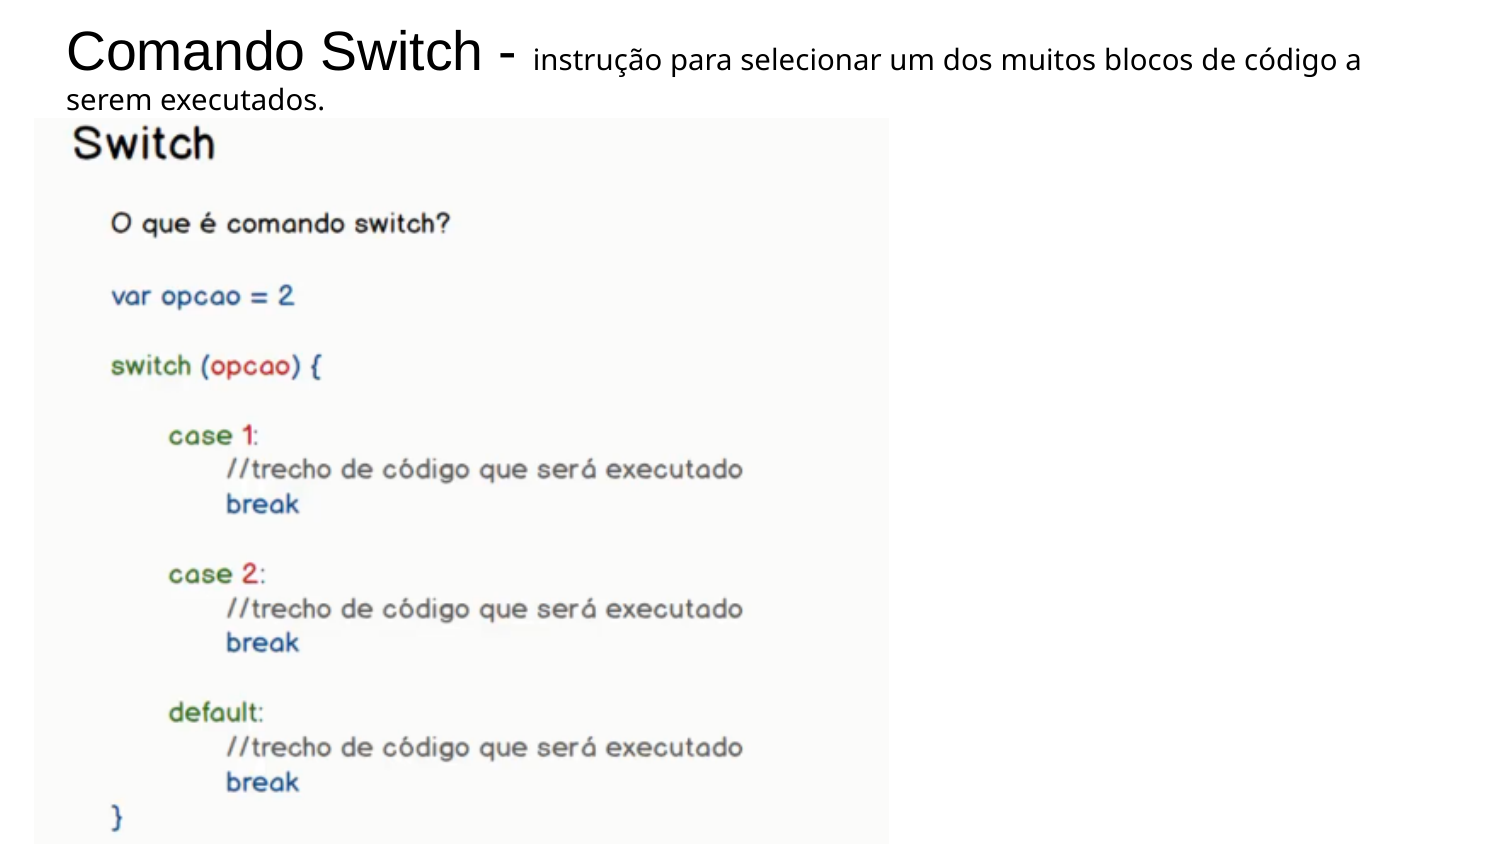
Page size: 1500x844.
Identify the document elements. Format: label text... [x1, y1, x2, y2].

picture [33, 118, 889, 844]
title Comando Switch - instrução para selecionar um dos muitos blocos de código a serem executados. [51, 0, 1449, 133]
